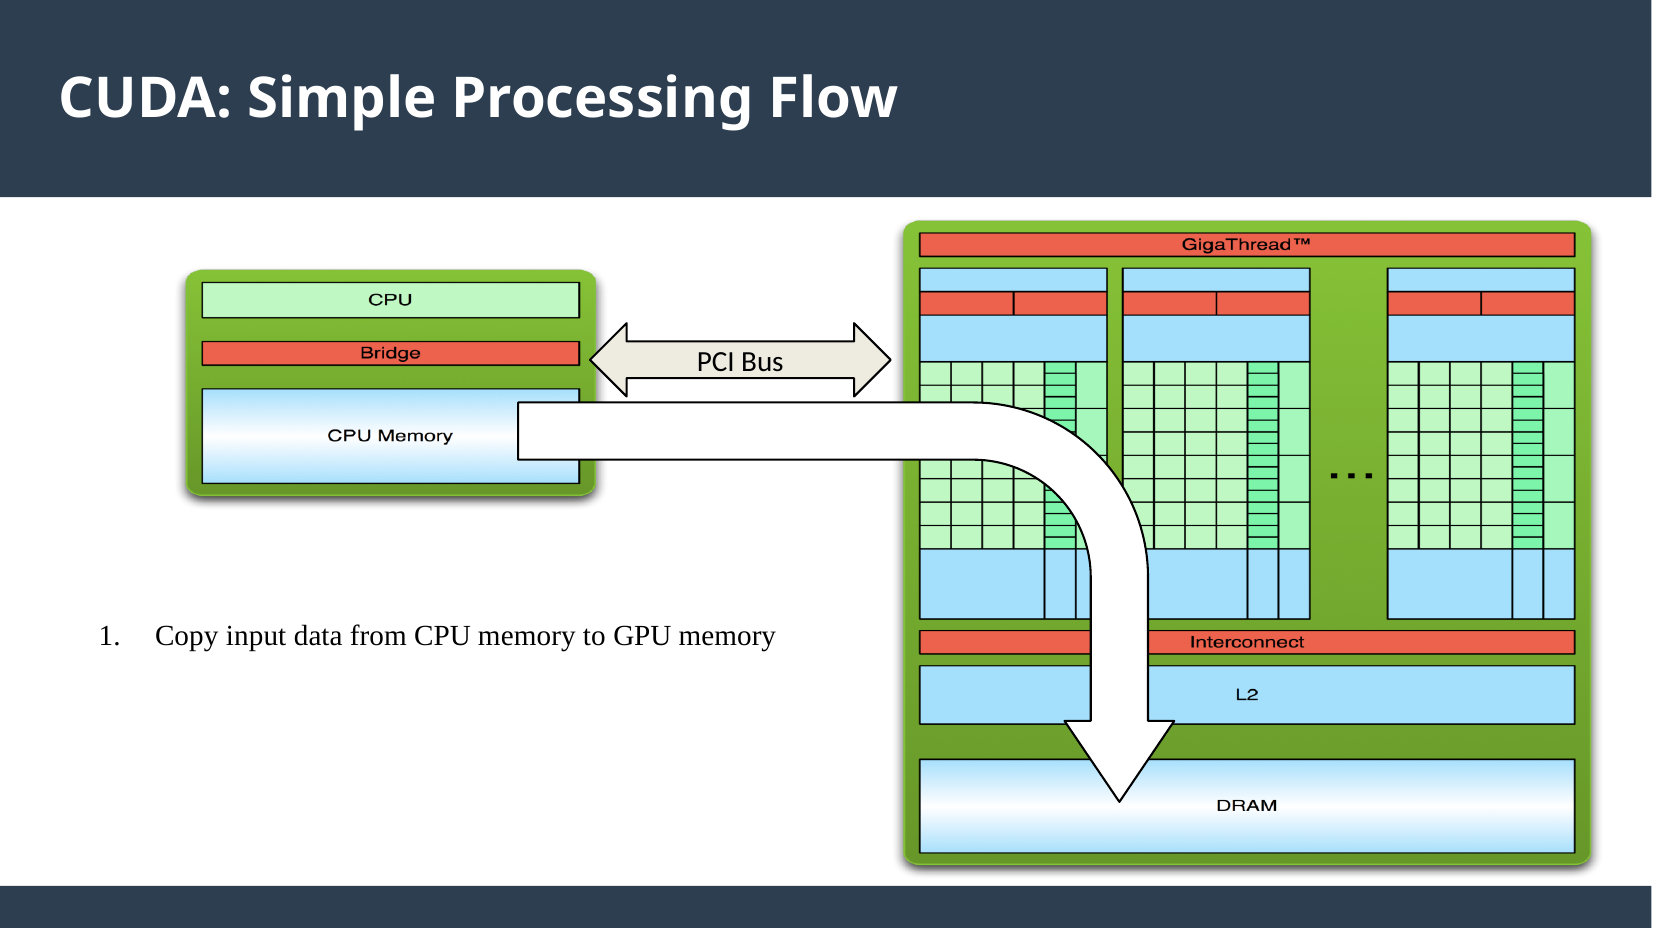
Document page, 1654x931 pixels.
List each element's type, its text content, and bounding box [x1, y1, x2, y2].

picture [151, 249, 629, 526]
text_box Copy input data from CPU memory to GPU memory [83, 609, 827, 659]
text_box PCI Bus [629, 322, 869, 398]
text_box [629, 401, 869, 461]
picture [869, 200, 1624, 895]
text_box CUDA: Simple Processing Flow [58, 37, 1593, 153]
